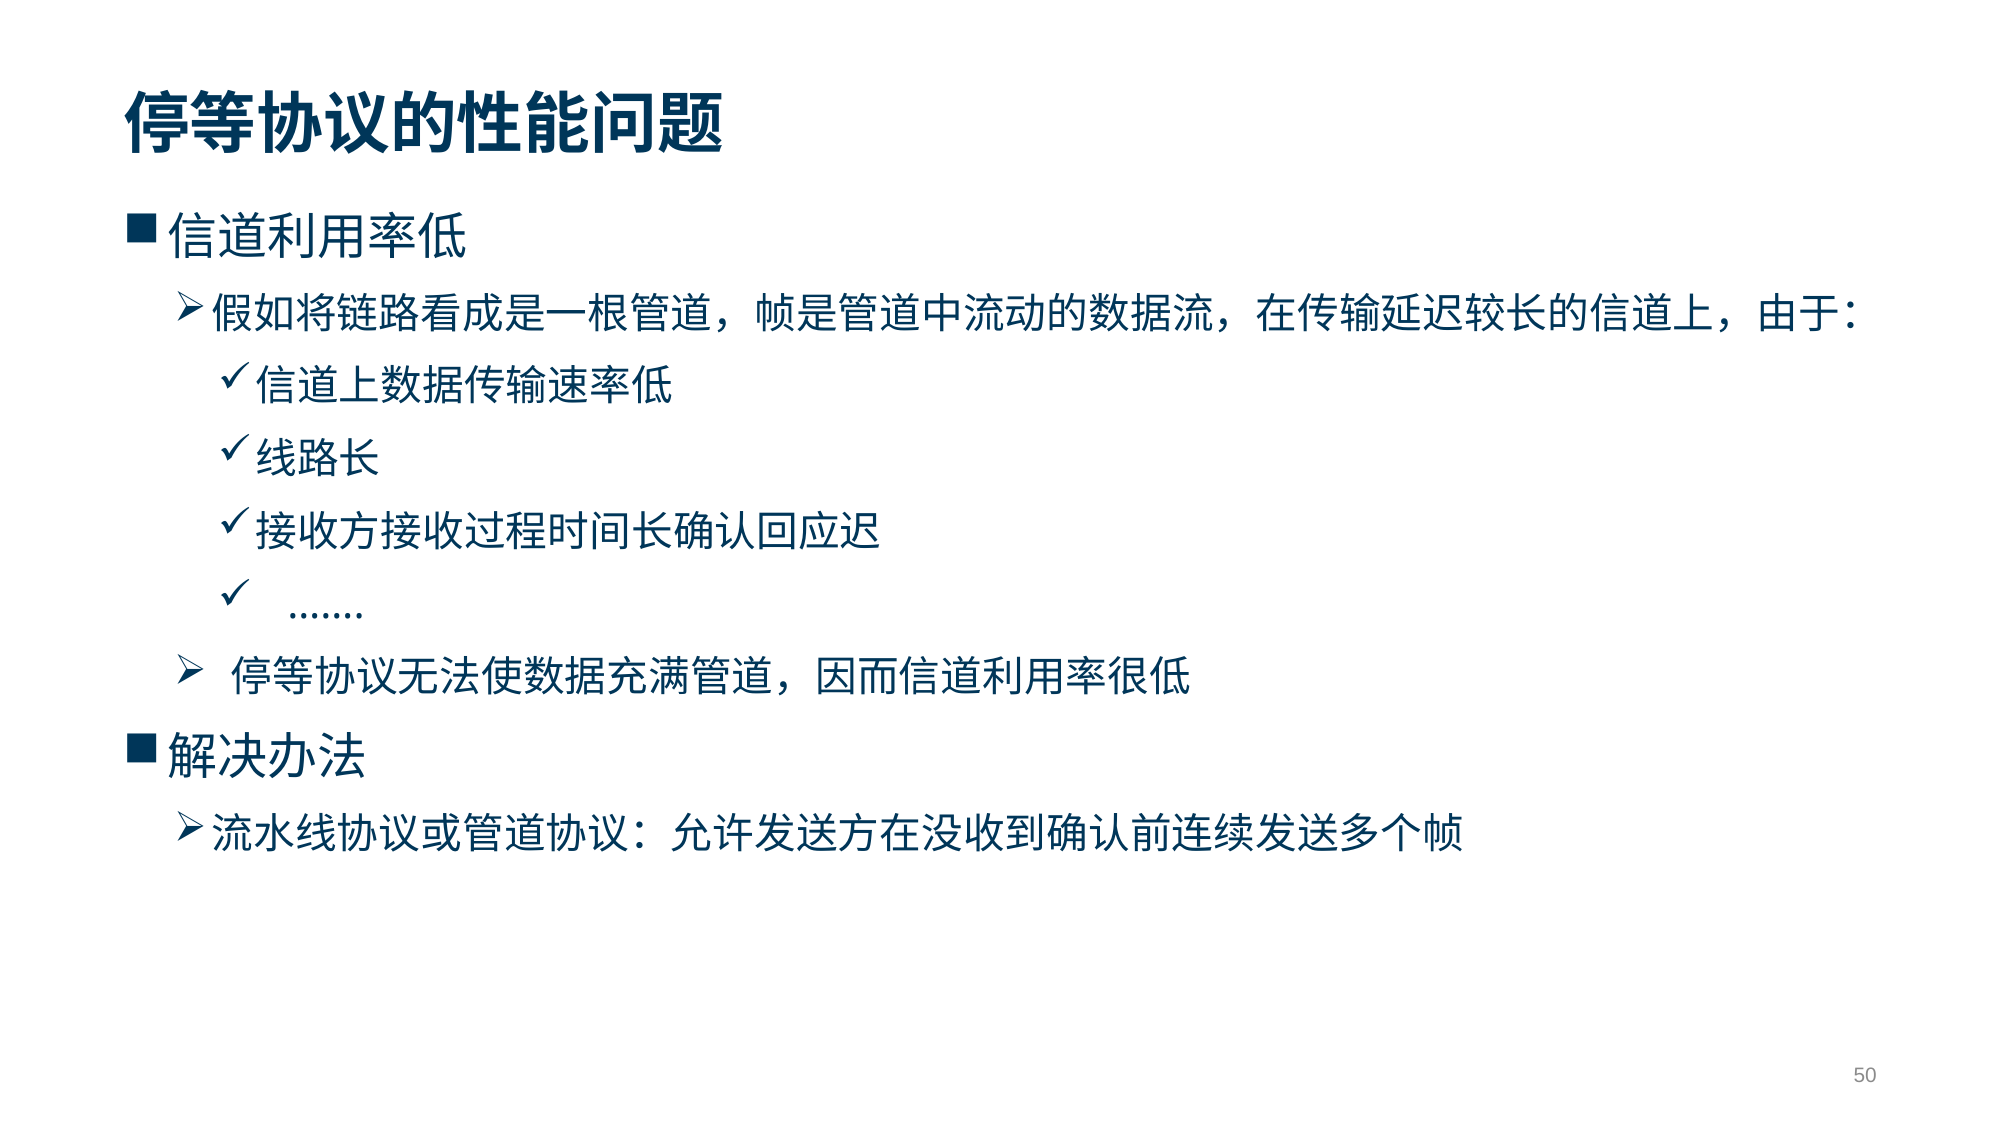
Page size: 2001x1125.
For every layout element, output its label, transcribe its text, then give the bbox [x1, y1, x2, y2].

slide_number 50 [1759, 1051, 1892, 1097]
list 信道利用率低 假如将链路看成是一根管道，帧是管道中流动的数据流，在传输延迟较长的信道上，由于： 信道上数据传输速率低 线路长 接收方接收过程时间长确认回应迟 ……. 停等协议无法使数据充满管道，因而信道利用率很低 解决办法 流水线协议或管道协议：允许发送方在没收到确认前连续发送多个帧 [108, 184, 1890, 1007]
title 停等协议的性能问题 [108, 21, 1890, 169]
